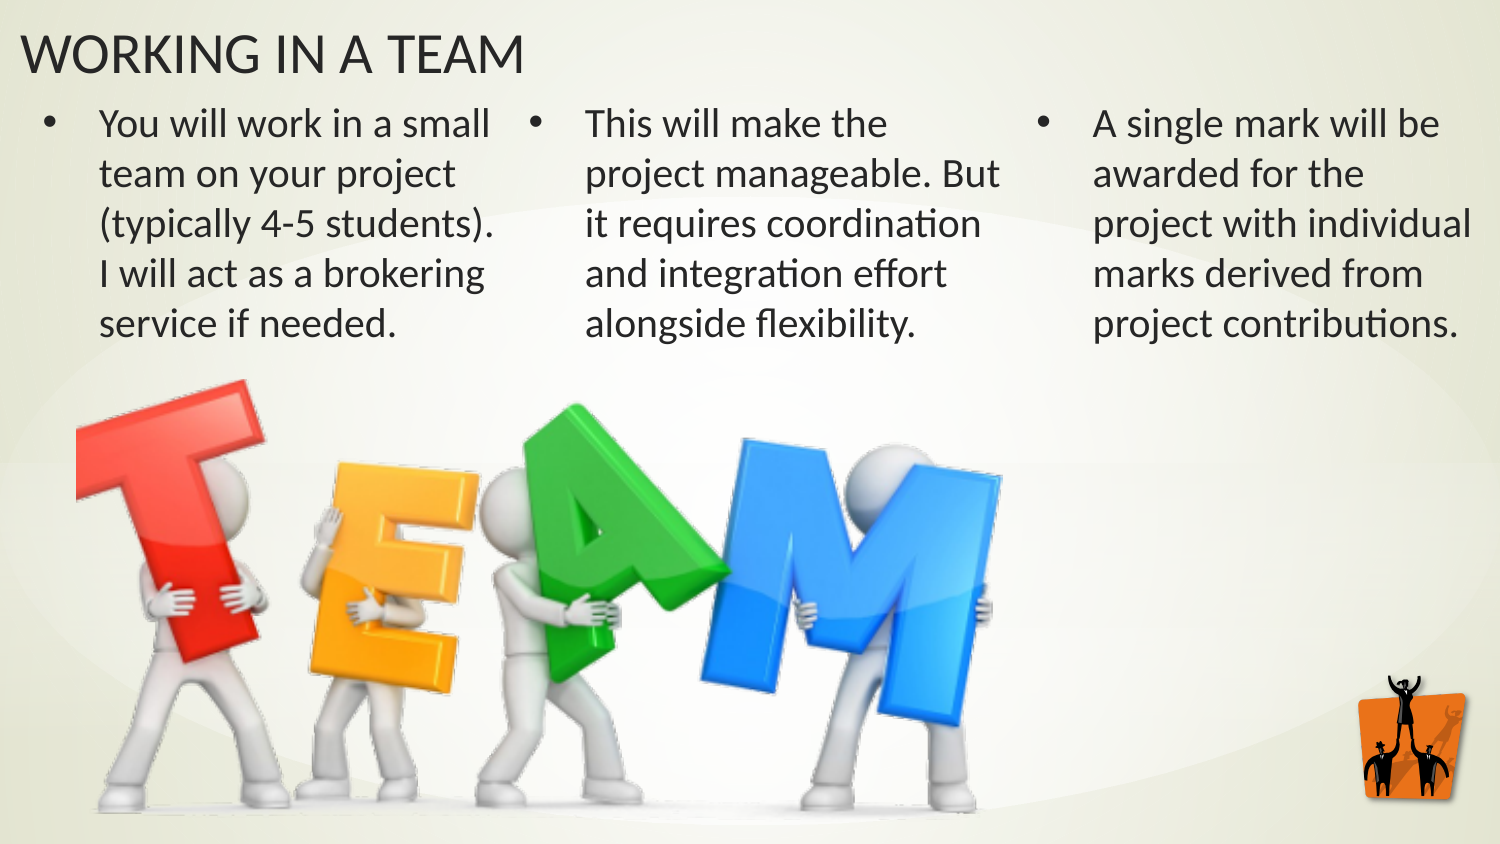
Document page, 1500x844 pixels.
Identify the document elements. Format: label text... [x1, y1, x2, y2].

picture [1352, 669, 1477, 811]
text_box This will make the project manageable. But it requires coordination and integration effort alongside flexibility. [513, 88, 1021, 354]
text_box You will work in a small team on your project (typically 4-5 students). I will act as a brokering service if needed. [27, 88, 513, 354]
picture [76, 378, 1003, 822]
text_box A single mark will be awarded for the project with individual marks derived from project contributions. [1021, 88, 1495, 354]
